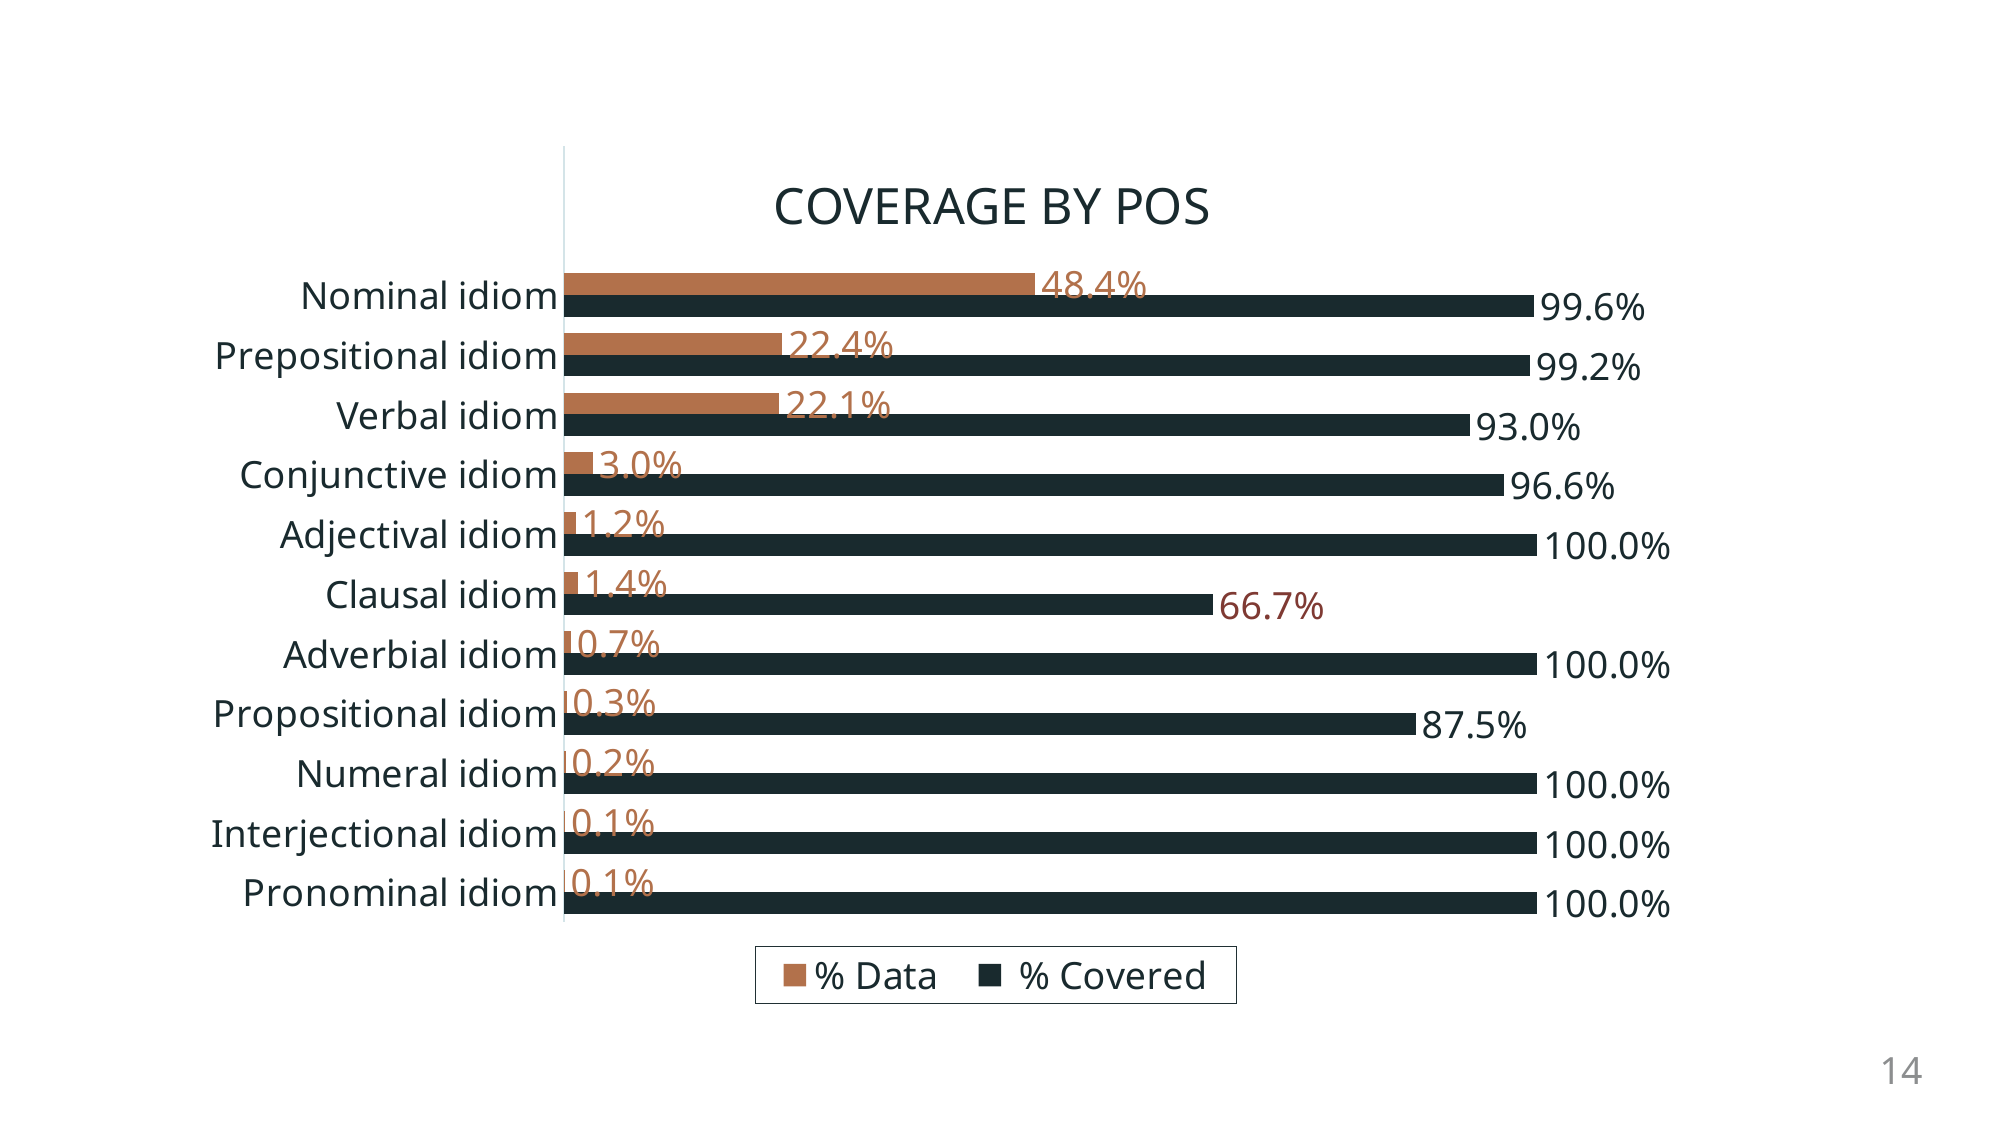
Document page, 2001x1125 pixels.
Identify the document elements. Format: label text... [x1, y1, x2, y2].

slide_number 14 [1757, 1042, 1938, 1103]
chart [60, 143, 1929, 1073]
